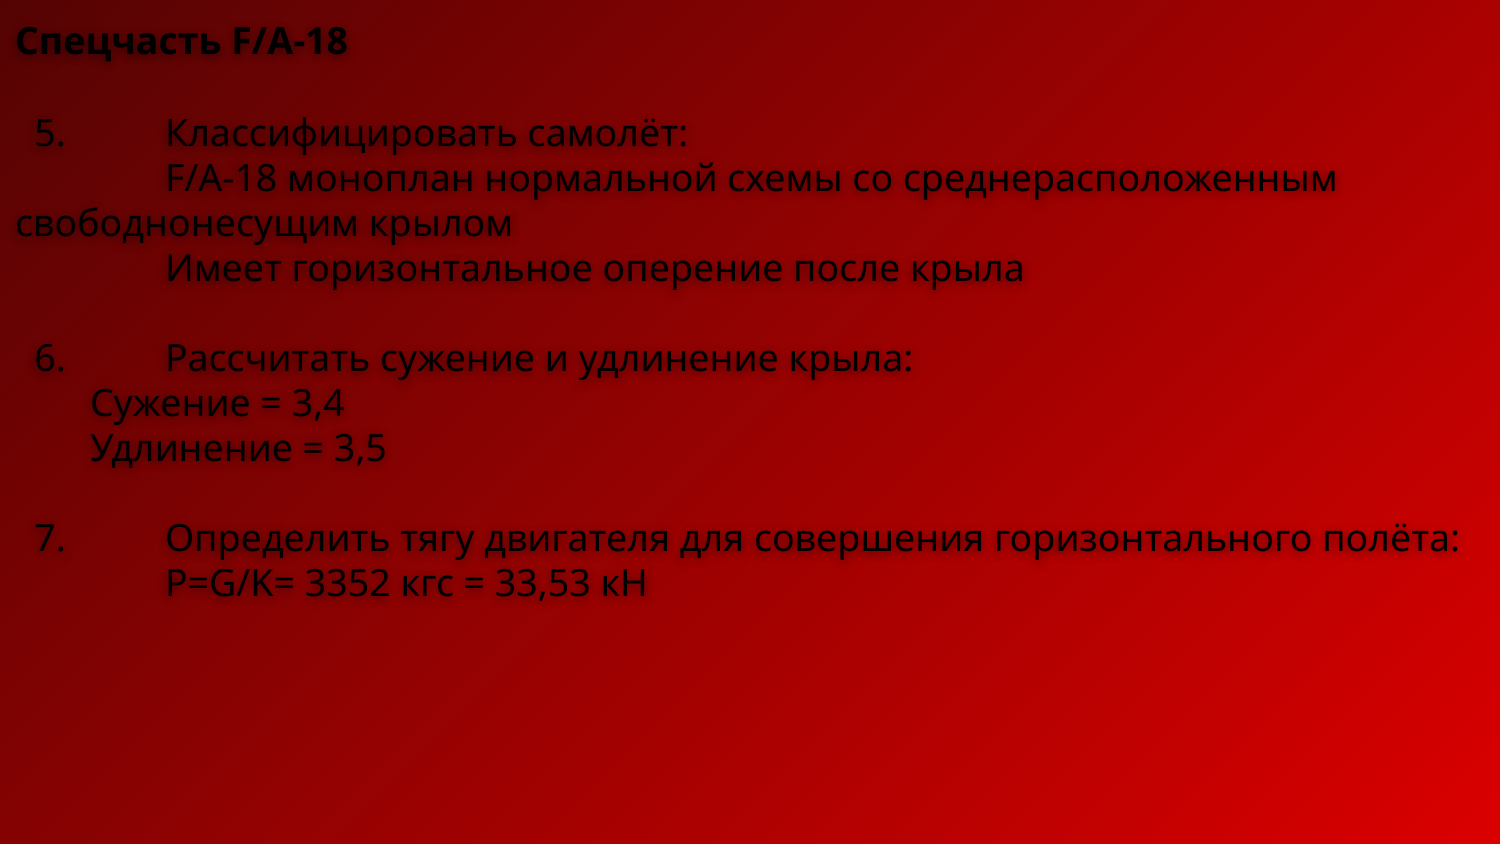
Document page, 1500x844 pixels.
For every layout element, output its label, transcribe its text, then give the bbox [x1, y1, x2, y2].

title Спецчасть F/A-18 [0, 0, 1500, 90]
text_box 5. Классифицировать самолёт: F/A-18 моноплан нормальной схемы со среднерасположенным свободнонесущим крылом Имеет горизонтальное оперение после крыла 6. Рассчитать сужение и удлинение крыла: Сужение = 3,4 Удлинение = 3,5 7. Определить тягу двигателя для совершения горизонтального полёта: P=G/K= 3352 кгс = 33,53 кН [0, 93, 1500, 619]
